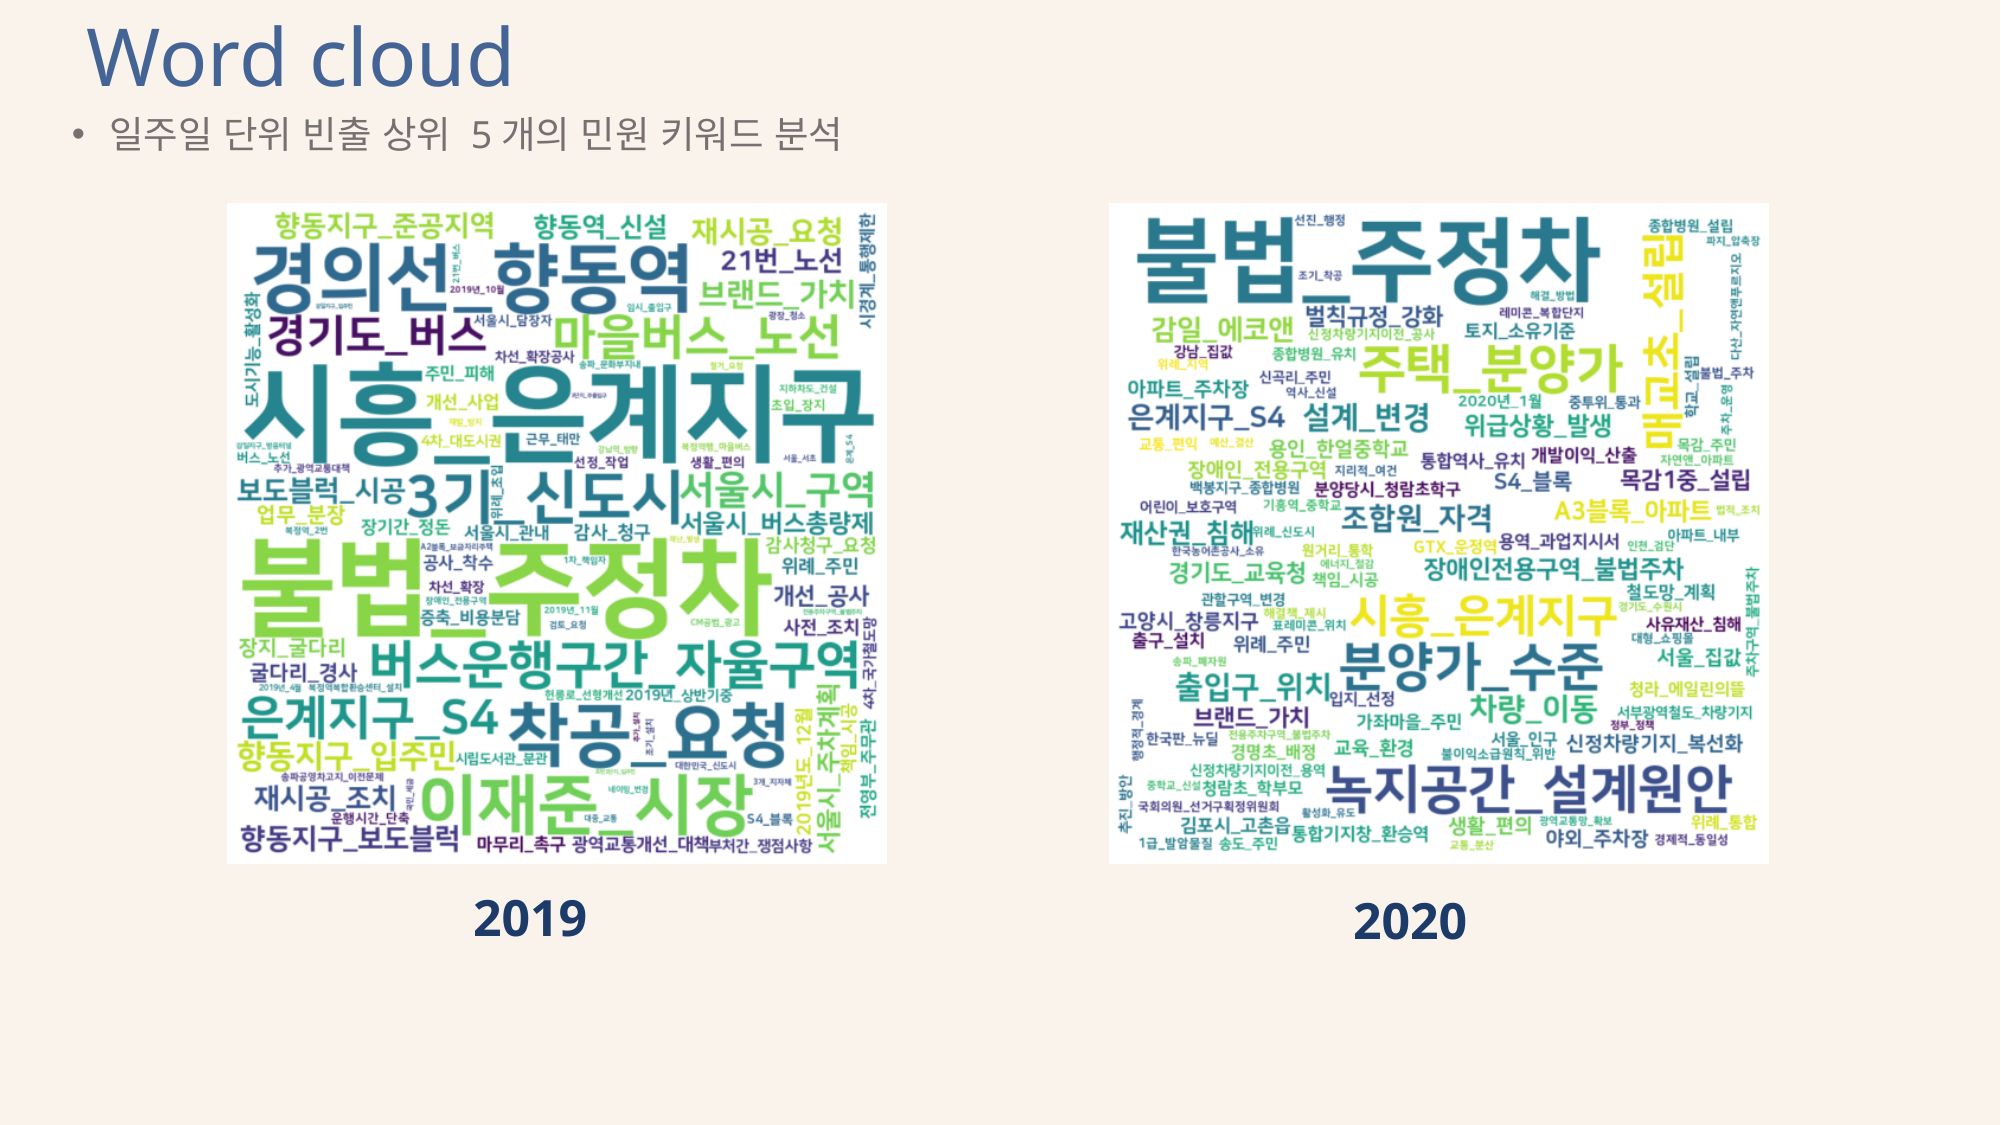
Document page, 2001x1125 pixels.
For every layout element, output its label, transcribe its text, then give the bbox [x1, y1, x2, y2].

picture [1109, 203, 1769, 864]
text_box 2020 [1338, 881, 1629, 957]
text_box 2019 [458, 879, 749, 954]
text_box 일주일 단위 빈출 상위 5개의 민원 키워드 분석 [57, 103, 859, 164]
picture [227, 203, 887, 864]
title Word cloud [71, 10, 1797, 112]
